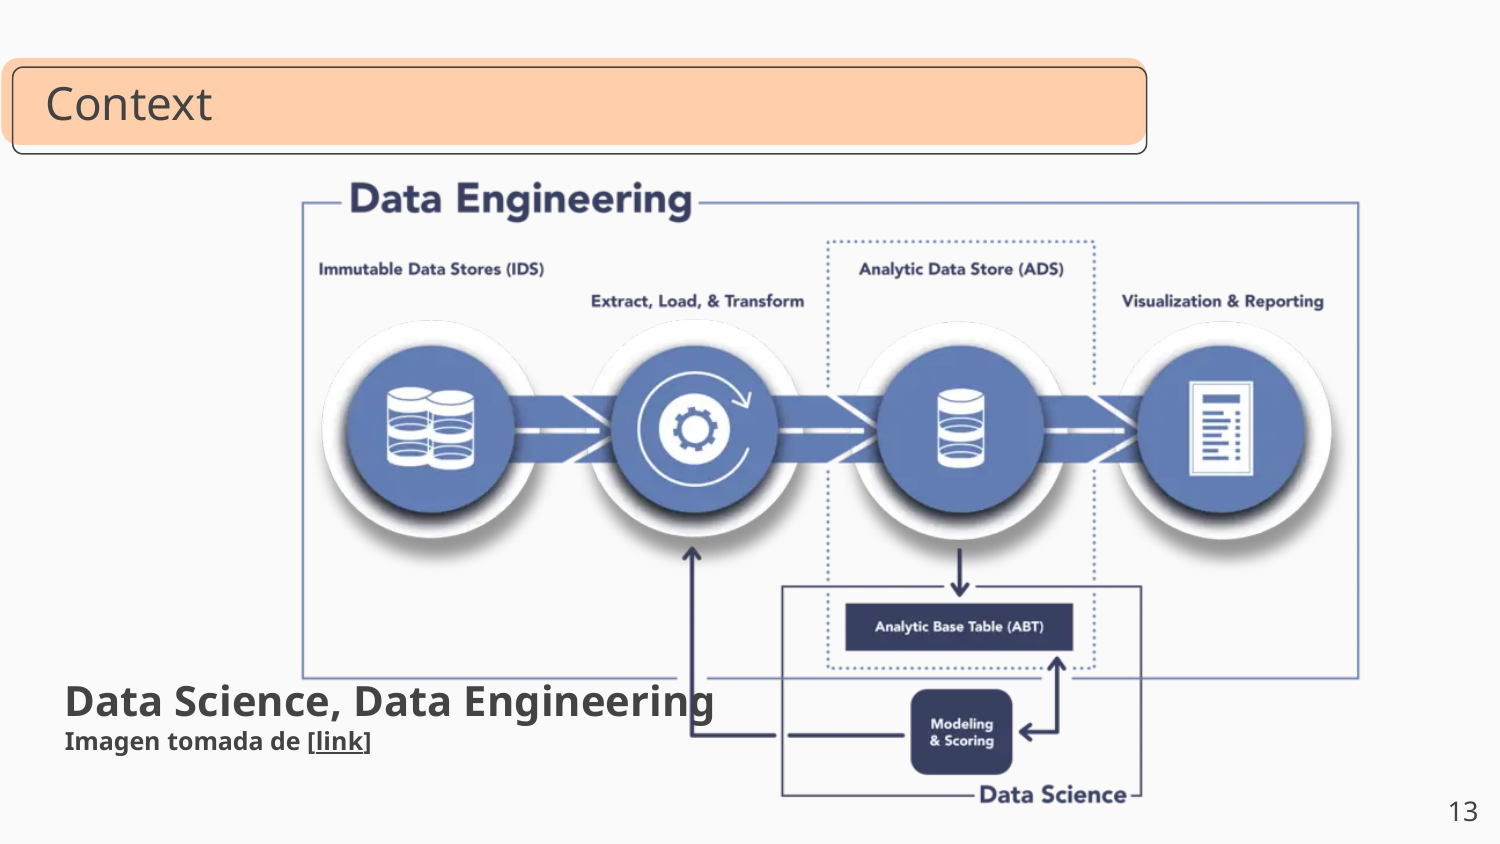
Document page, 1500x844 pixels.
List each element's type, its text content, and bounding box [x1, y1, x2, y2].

title Context [30, 62, 1126, 142]
picture [289, 163, 1371, 819]
slide_number ‹#› [1403, 779, 1494, 844]
subtitle Data Science, Data Engineering Imagen tomada de [link] [49, 684, 284, 750]
